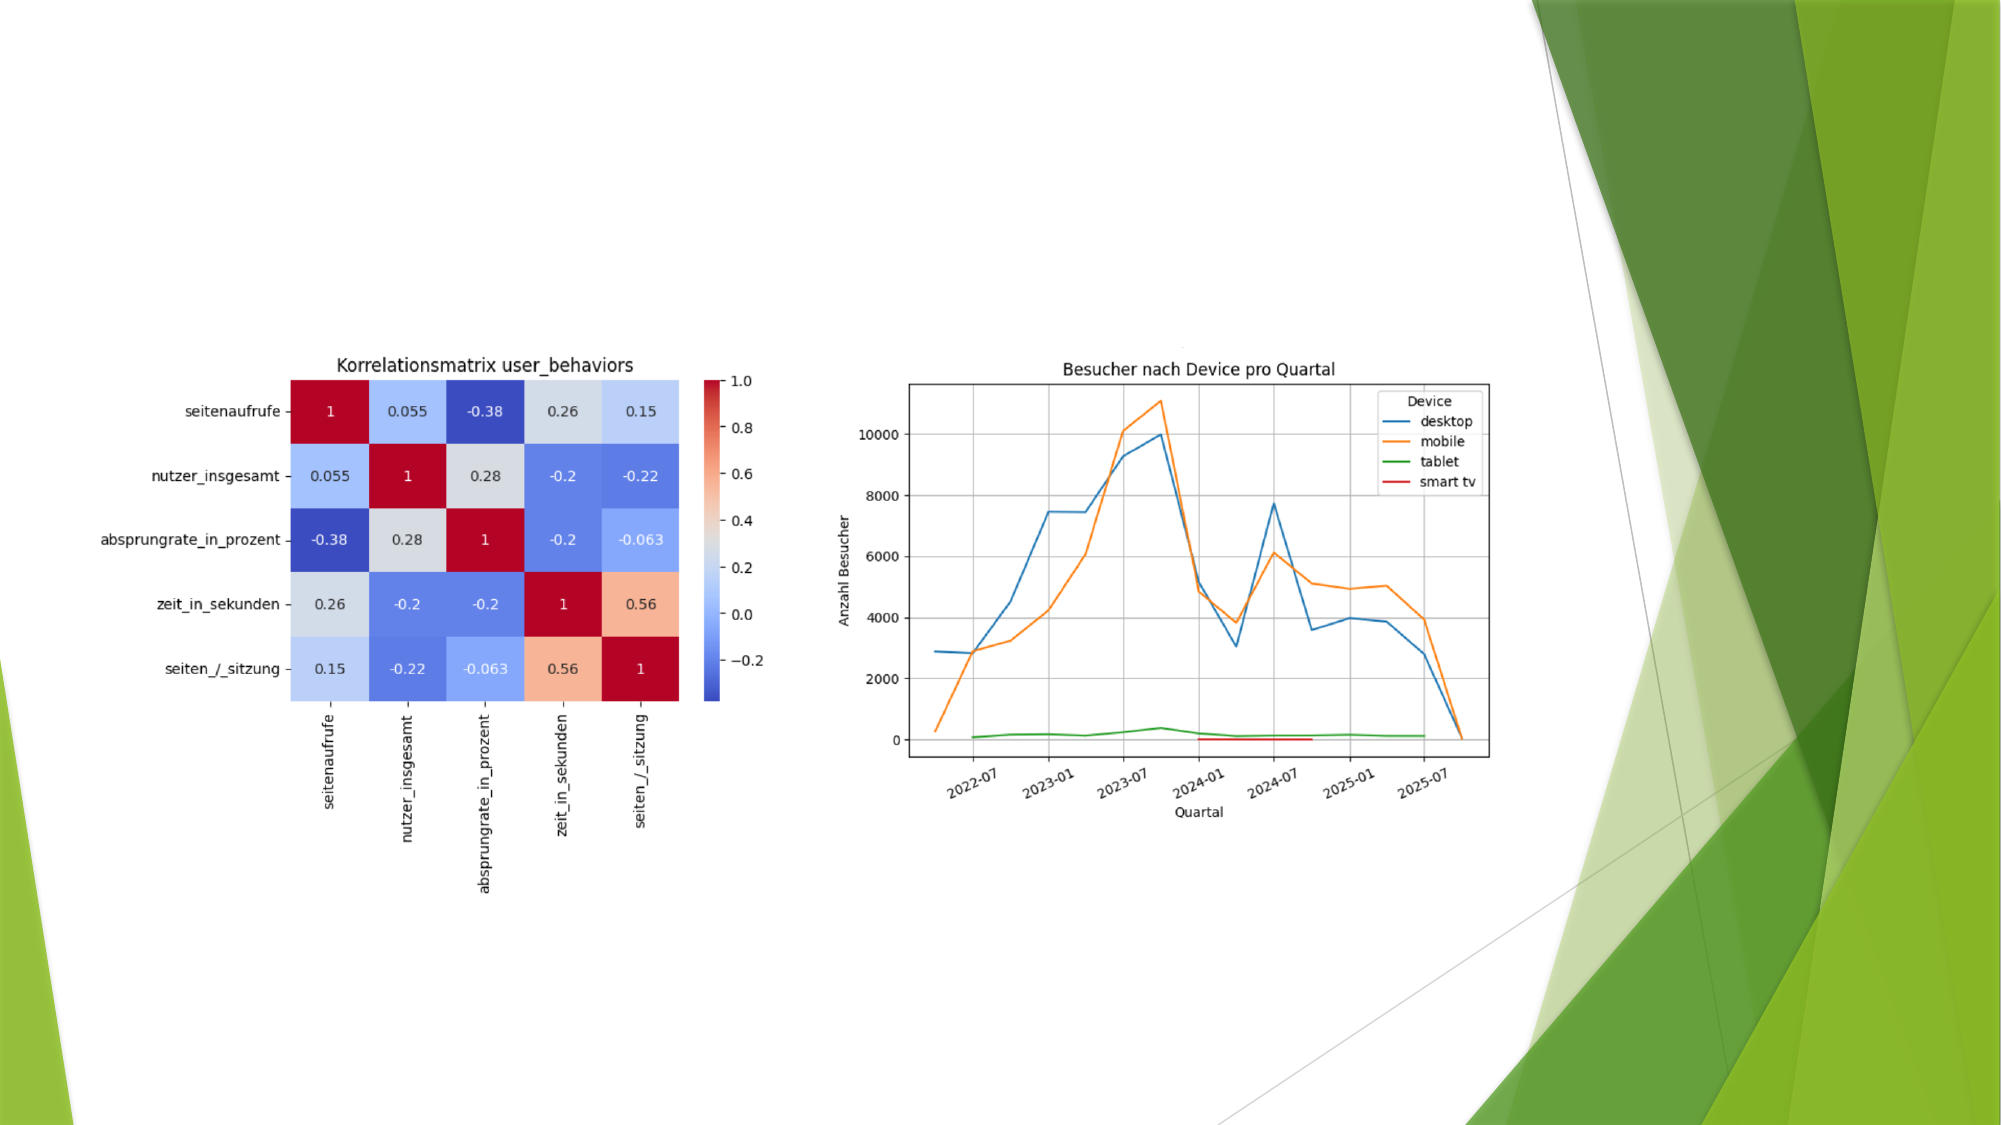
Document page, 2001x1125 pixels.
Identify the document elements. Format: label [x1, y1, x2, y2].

picture [828, 346, 1494, 818]
list [90, 346, 772, 899]
